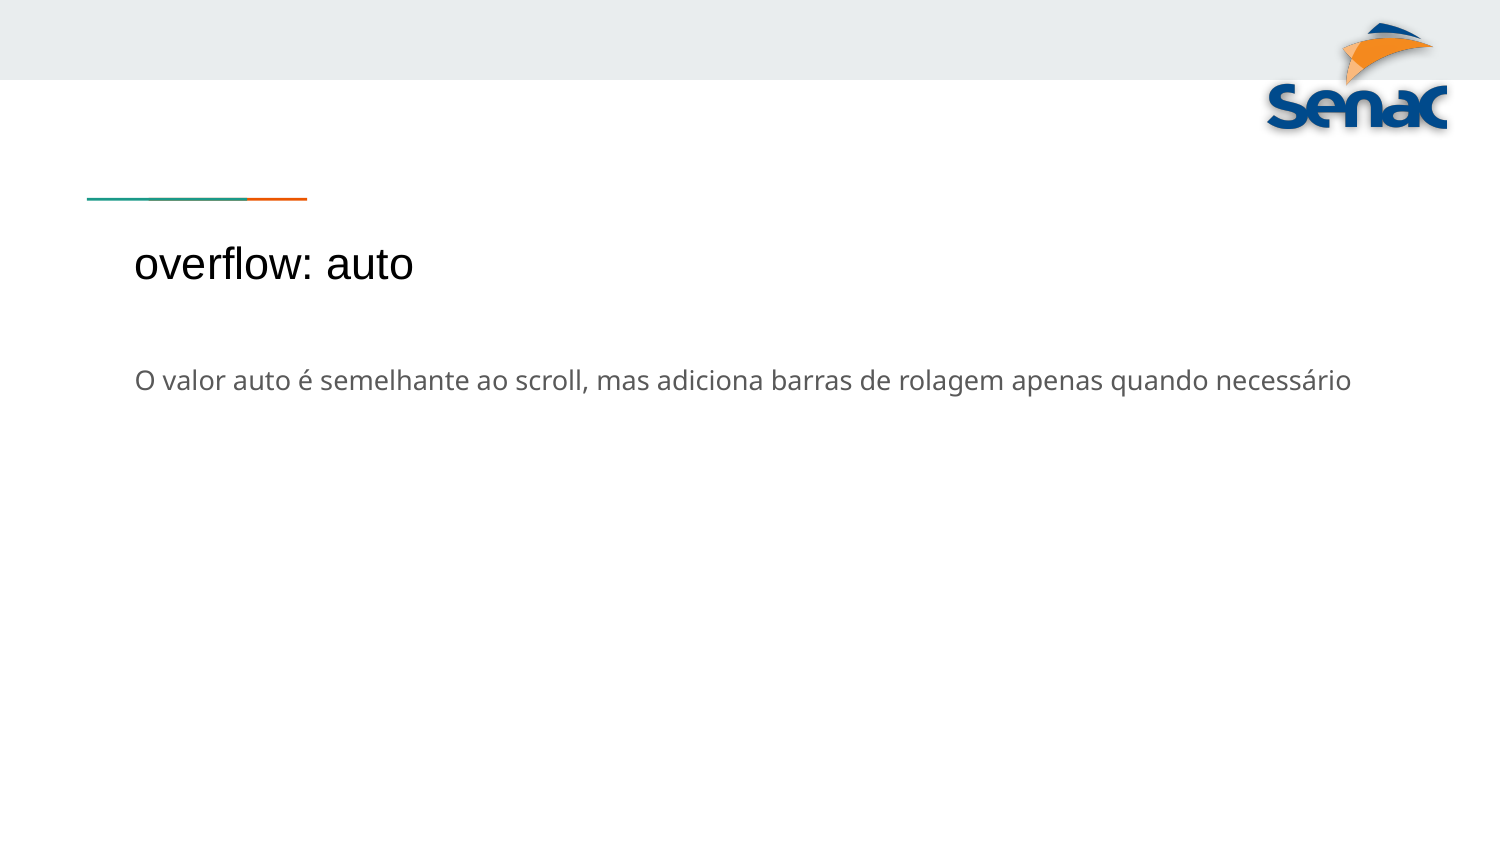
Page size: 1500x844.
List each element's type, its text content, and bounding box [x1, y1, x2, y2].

picture [1266, 22, 1448, 129]
title overflow: auto [119, 216, 1381, 305]
list O valor auto é semelhante ao scroll, mas adiciona barras de rolagem apenas quando necessário [119, 341, 1447, 712]
